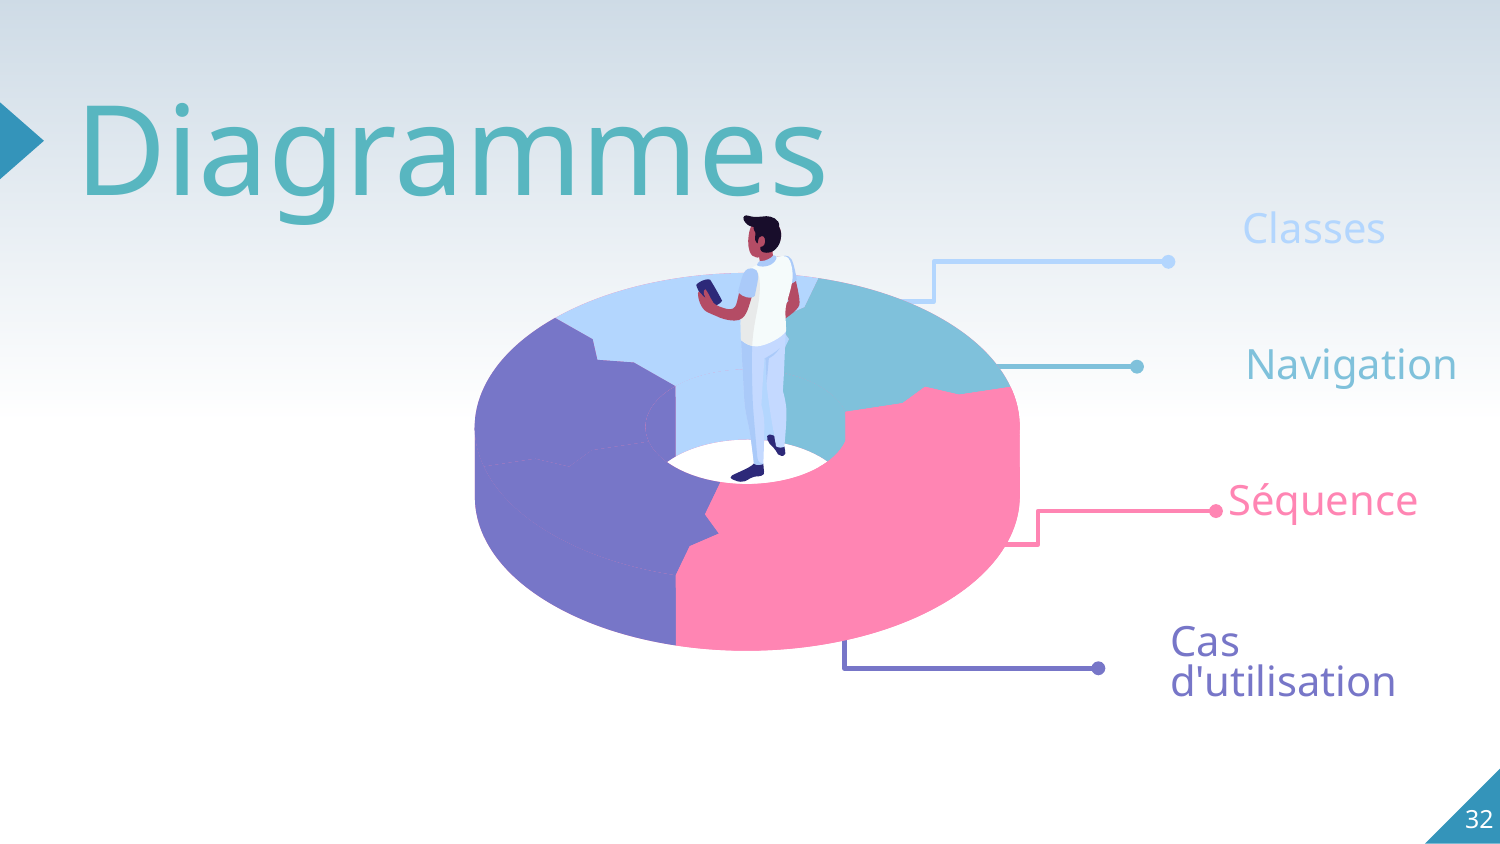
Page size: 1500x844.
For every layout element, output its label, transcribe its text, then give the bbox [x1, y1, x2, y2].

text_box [470, 272, 1024, 651]
text_box Cas d'utilisation [1155, 629, 1426, 719]
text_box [589, 591, 1099, 669]
text_box Séquence [1213, 435, 1470, 539]
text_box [1029, 510, 1217, 545]
title Diagrammes [75, 99, 1001, 277]
text_box Navigation [1230, 299, 1496, 403]
text_box Classes [1227, 163, 1485, 267]
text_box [805, 261, 1169, 302]
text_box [1029, 366, 1138, 374]
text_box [695, 215, 801, 483]
slide_number 32 [1418, 760, 1494, 838]
